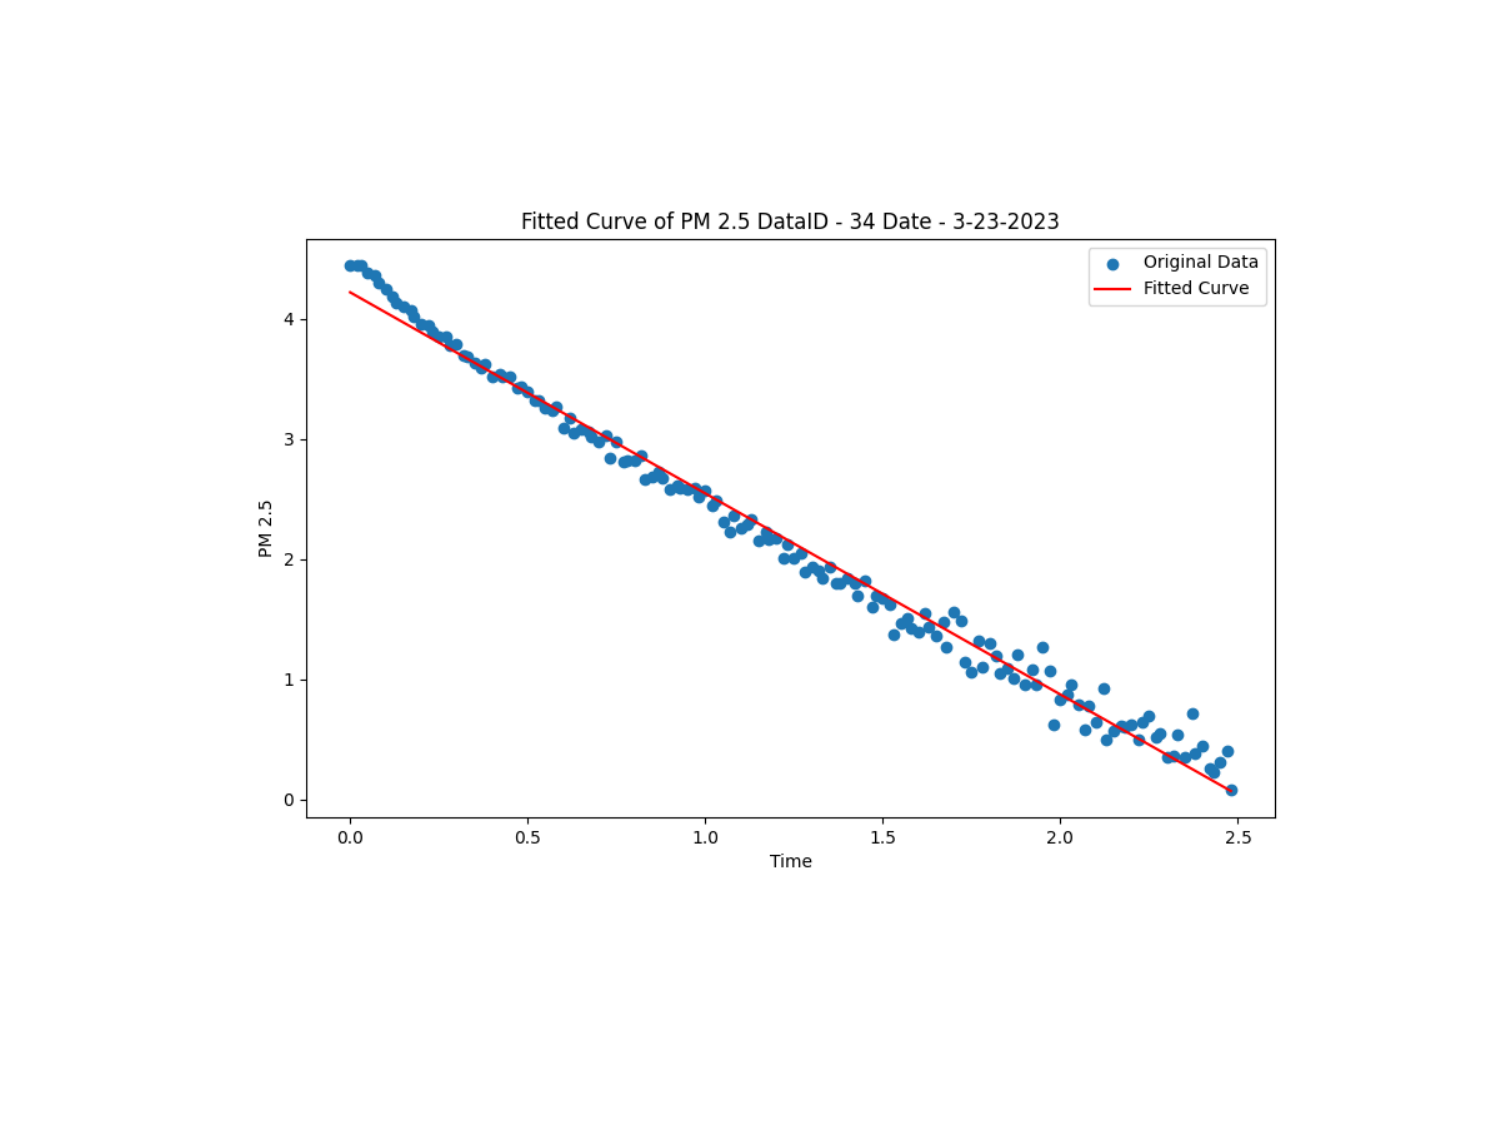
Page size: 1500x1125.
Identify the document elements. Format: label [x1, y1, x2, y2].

picture [149, 149, 1401, 901]
